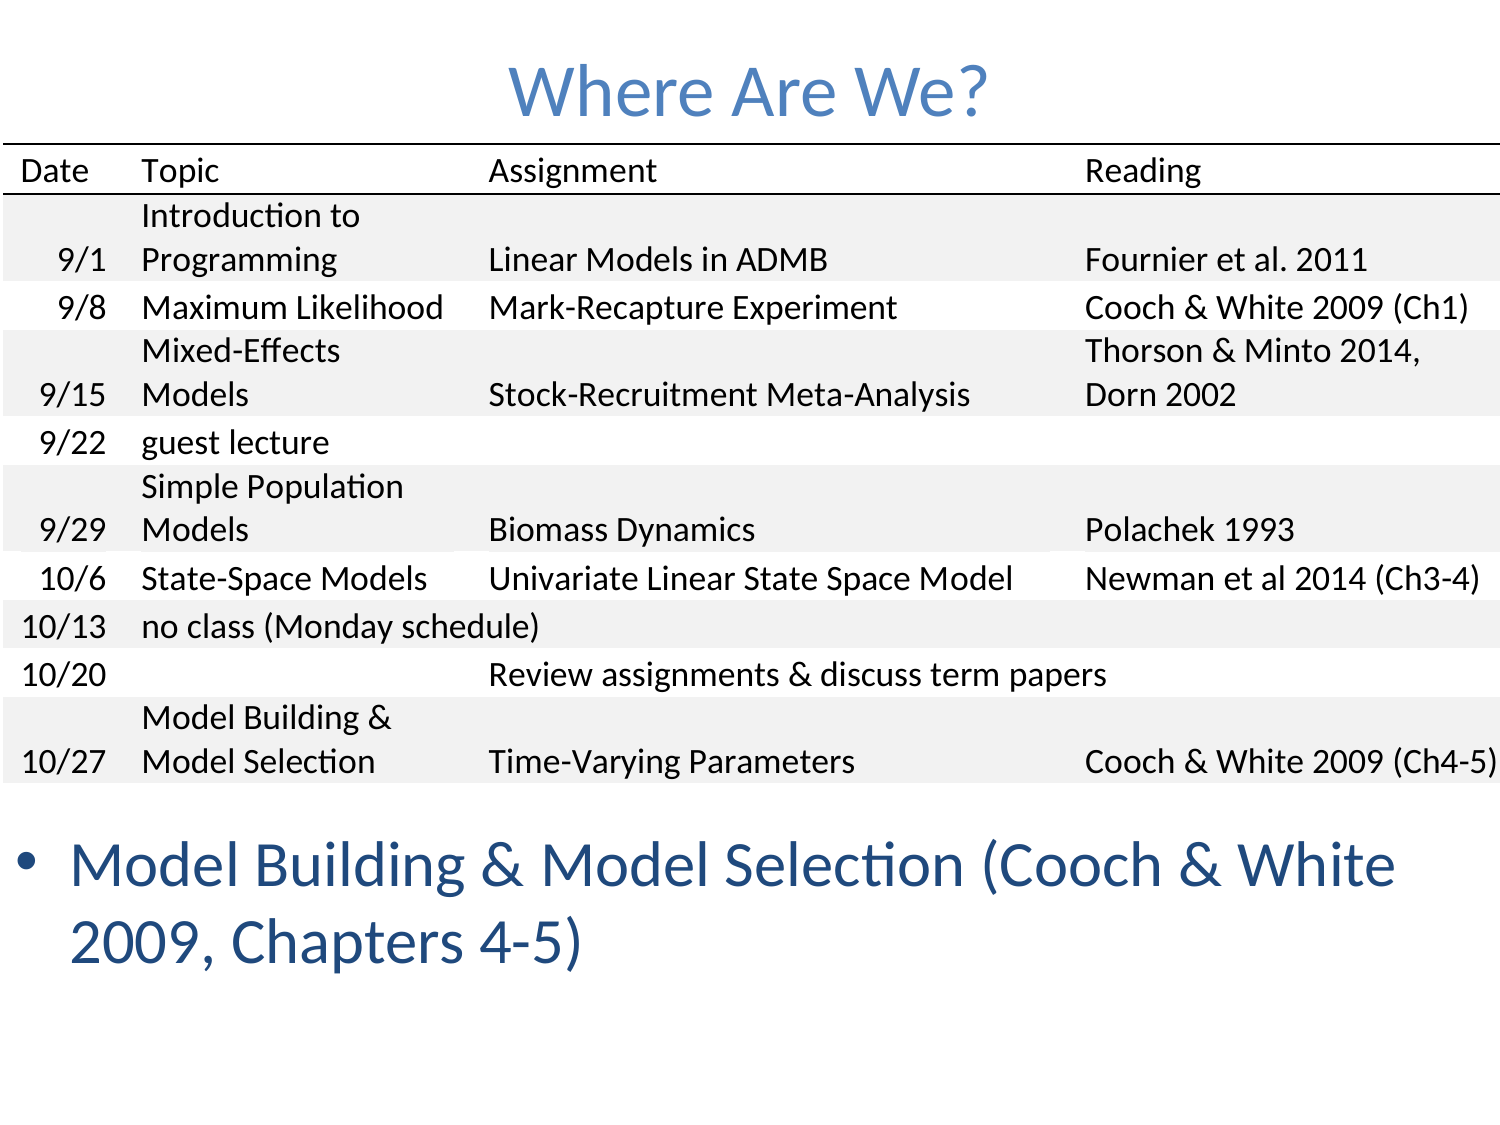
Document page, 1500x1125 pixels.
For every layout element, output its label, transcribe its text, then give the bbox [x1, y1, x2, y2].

list Model Building & Model Selection (Cooch & White 2009, Chapters 4-5) [0, 814, 1500, 985]
title Where Are We? [75, 30, 1425, 141]
picture [0, 142, 1500, 784]
